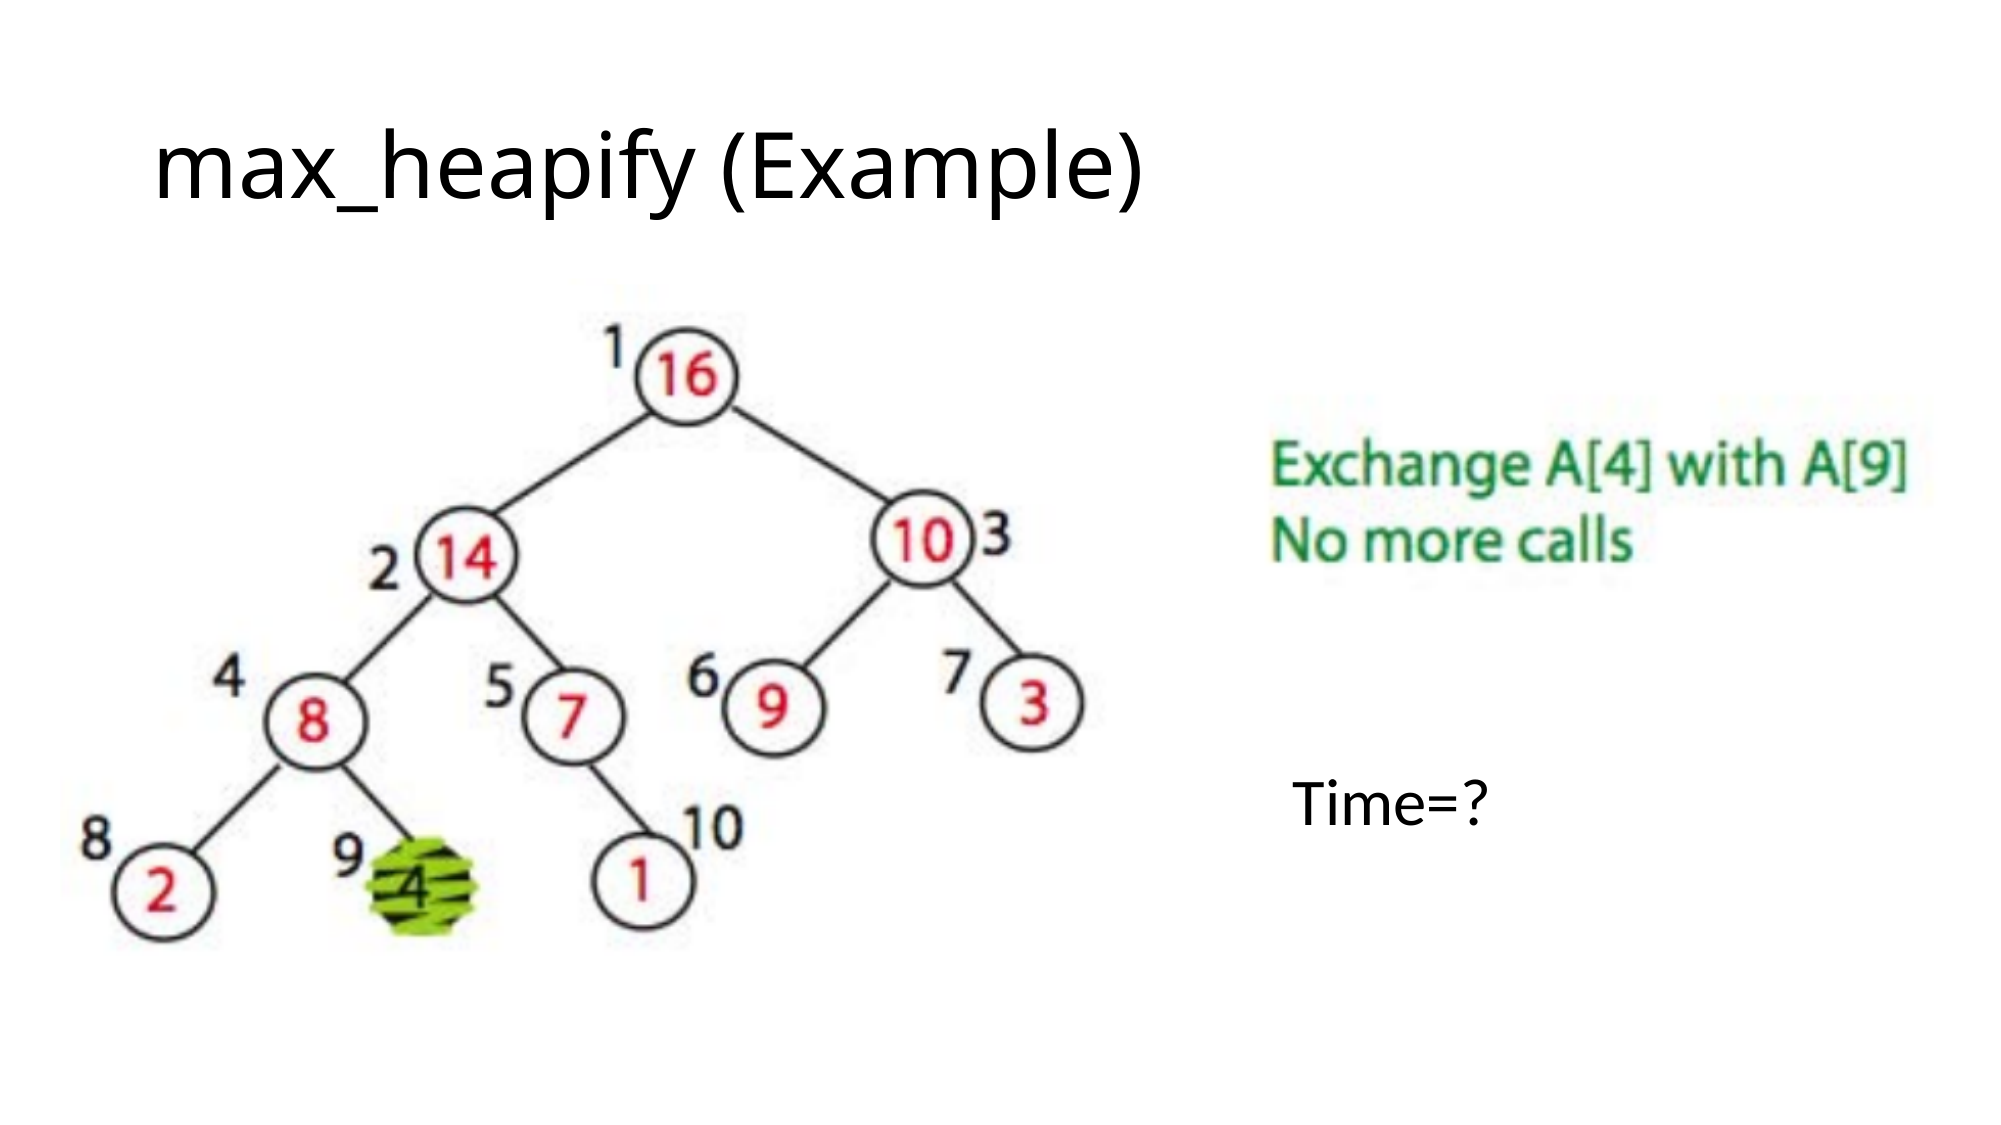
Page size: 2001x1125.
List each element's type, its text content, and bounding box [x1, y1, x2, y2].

title max_heapify (Example) [137, 59, 1863, 277]
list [60, 277, 1940, 970]
